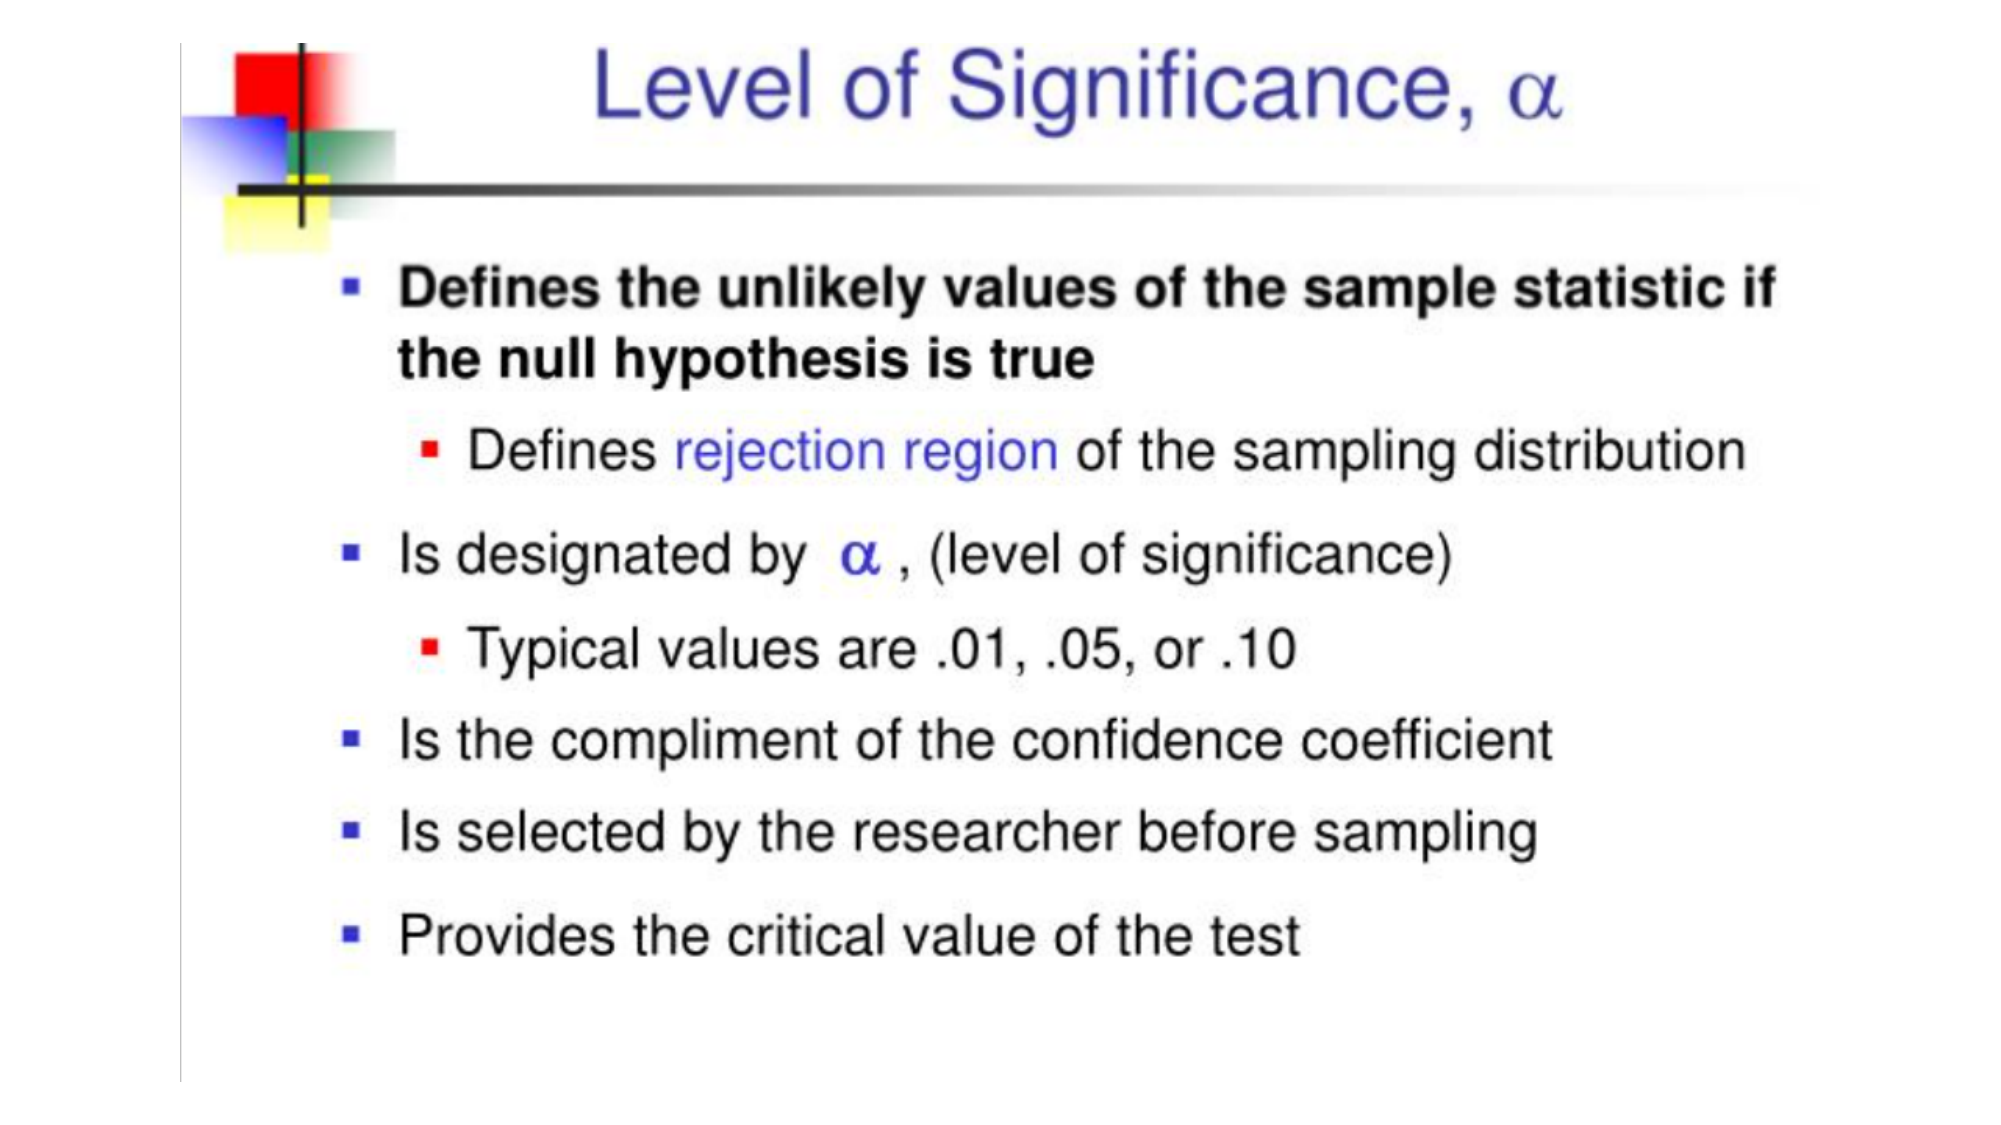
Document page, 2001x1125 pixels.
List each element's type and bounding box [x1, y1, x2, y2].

picture [179, 43, 1821, 1082]
